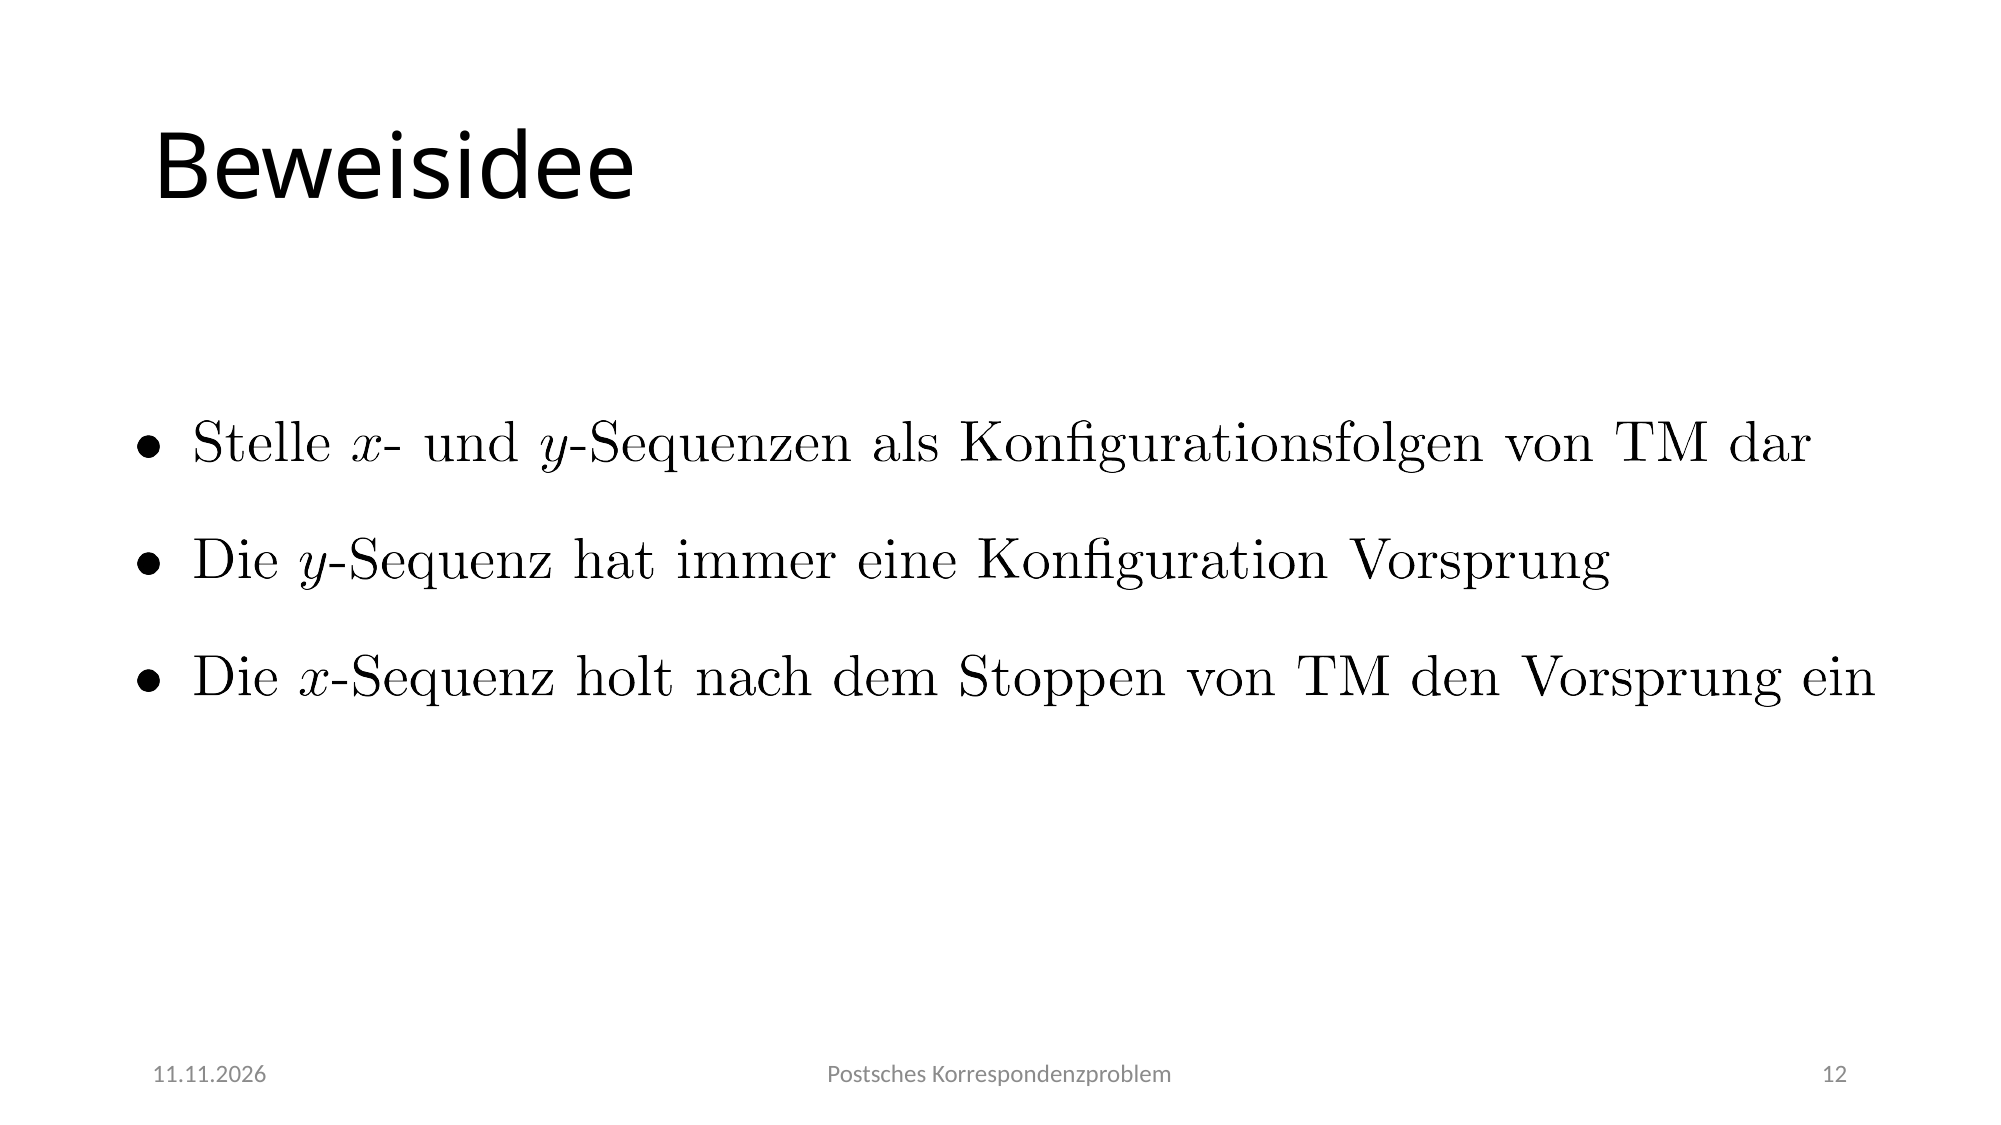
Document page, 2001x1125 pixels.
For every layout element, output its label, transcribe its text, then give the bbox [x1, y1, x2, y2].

picture [137, 420, 1875, 707]
slide_number 12 [1412, 1042, 1863, 1103]
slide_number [137, 1042, 588, 1103]
title Beweisidee [137, 59, 1863, 278]
footer Postsches Korrespondenzproblem [662, 1042, 1338, 1103]
